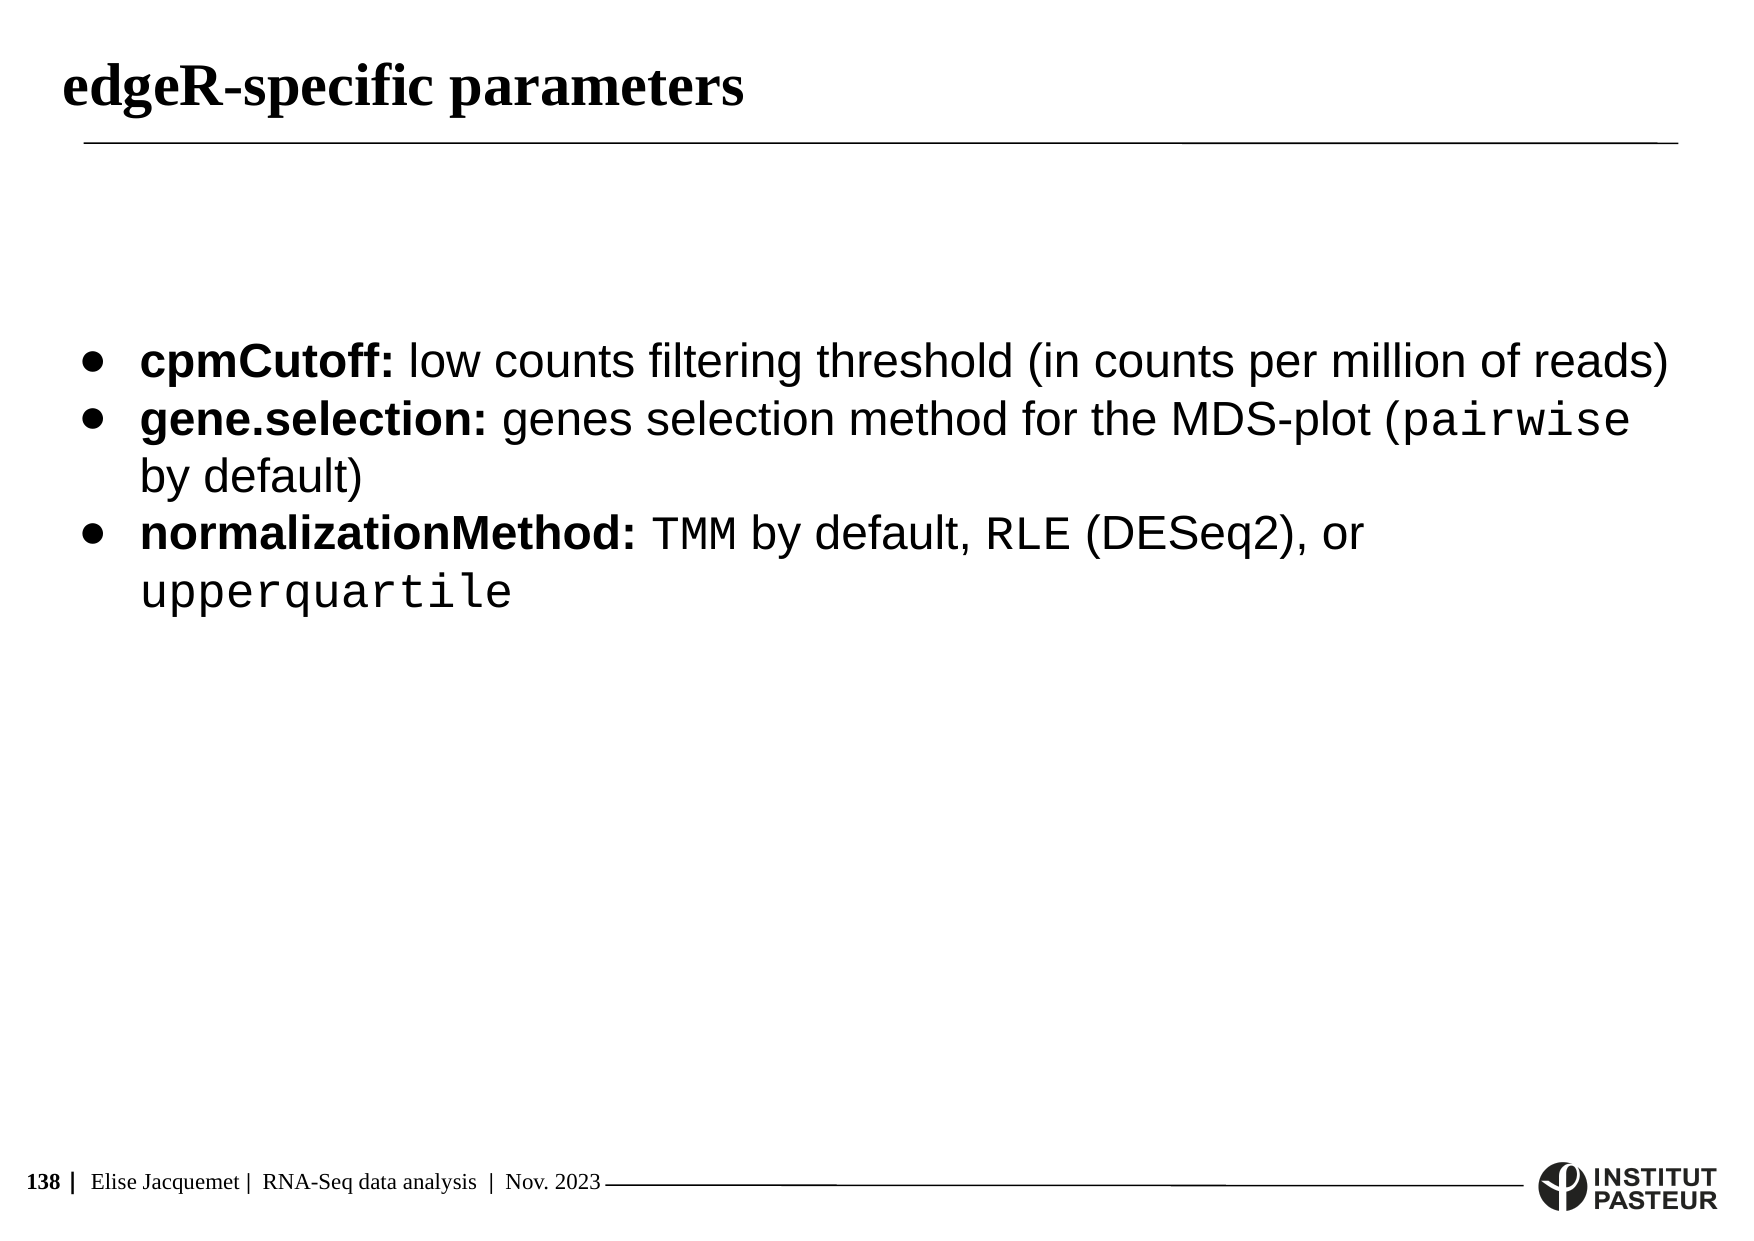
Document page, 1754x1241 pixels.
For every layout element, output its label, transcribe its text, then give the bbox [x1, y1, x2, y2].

picture [1534, 1155, 1722, 1218]
text_box edgeR-specific parameters [62, 2, 1692, 160]
text_box cpmCutoff: low counts filtering threshold (in counts per million of reads) gene.selection: genes selection method for the MDS-plot (pairwise by default) normalizationMethod: TMM by default, RLE (DESeq2), or upperquartile [62, 194, 1692, 1152]
